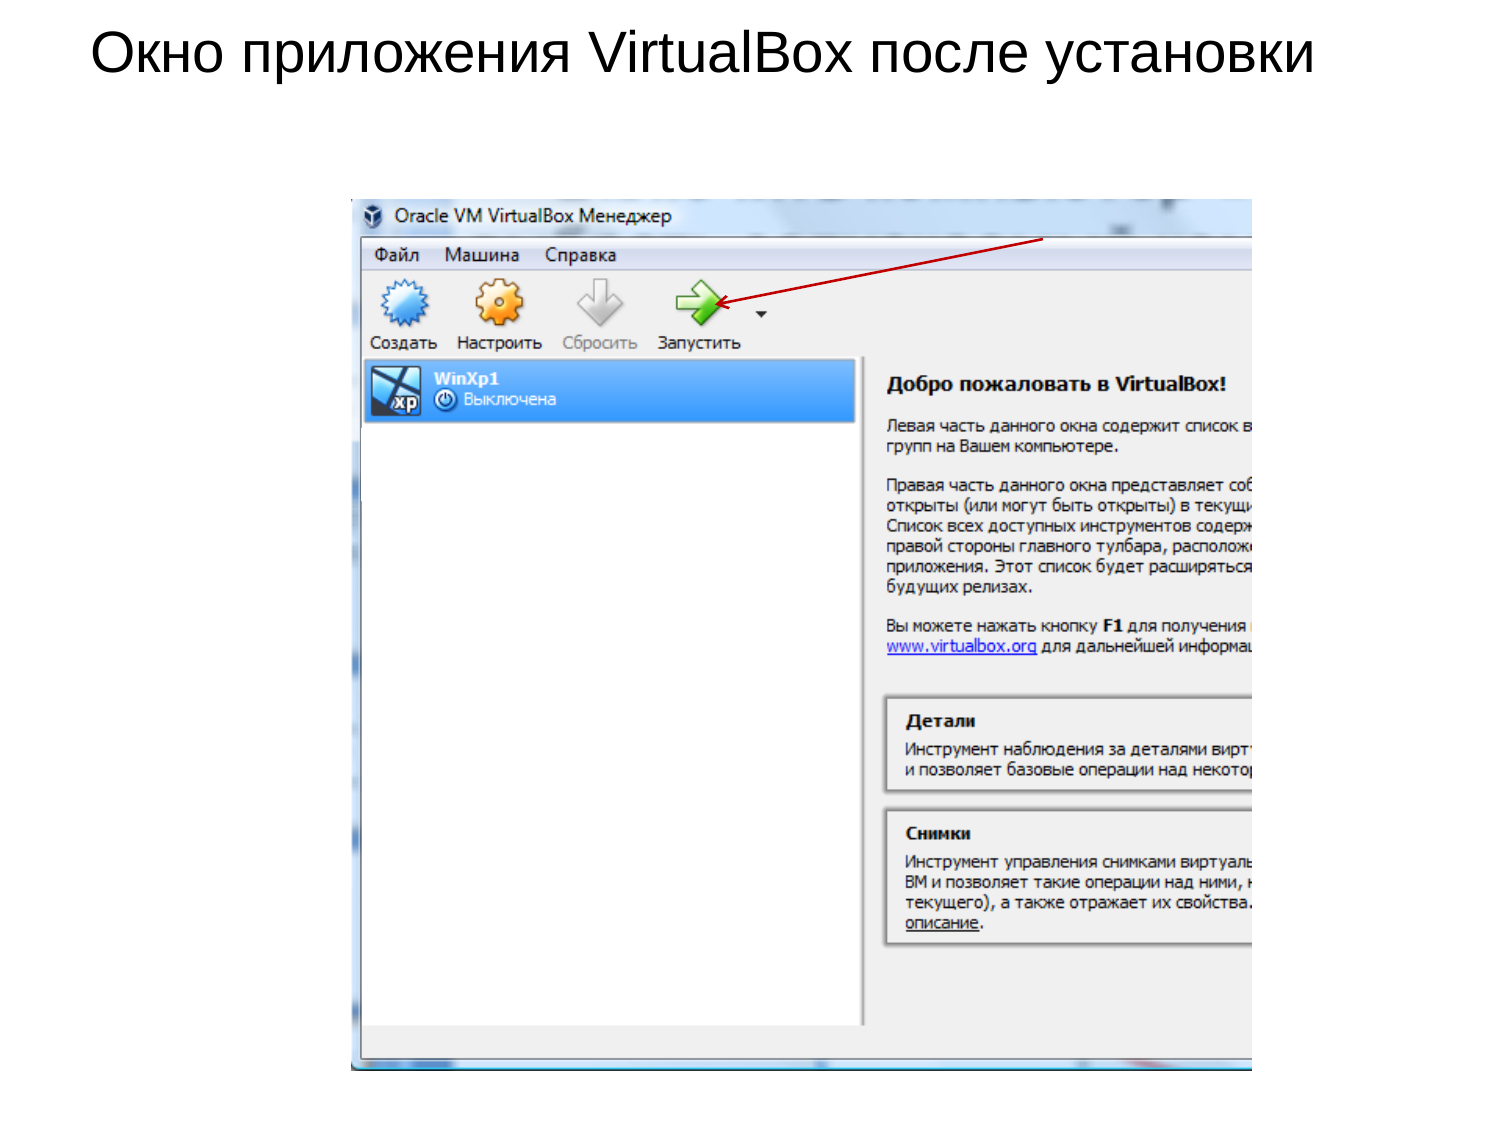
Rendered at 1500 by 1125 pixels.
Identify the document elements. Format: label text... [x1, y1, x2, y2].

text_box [351, 198, 1252, 1072]
list Окно приложения VirtualBox после установки [0, 6, 1500, 101]
